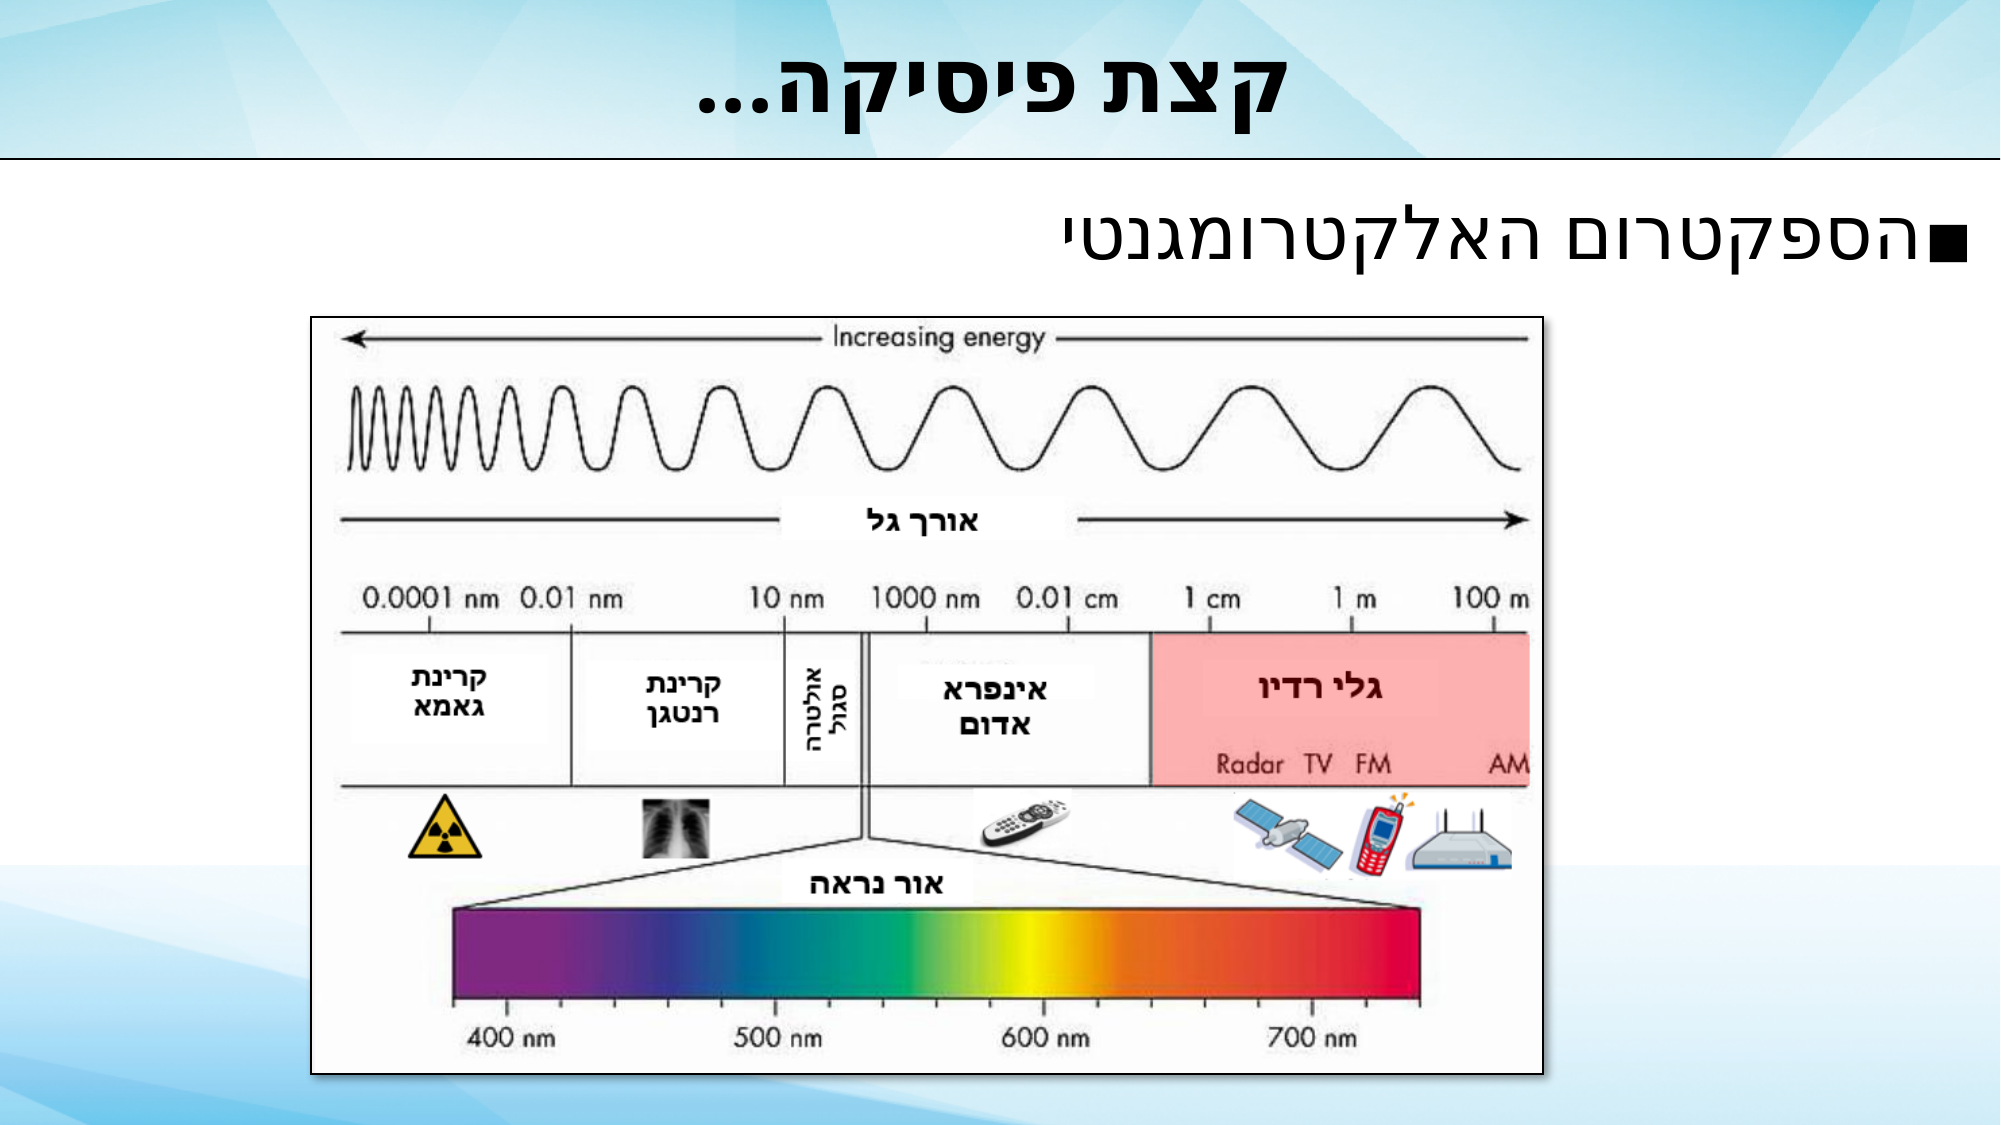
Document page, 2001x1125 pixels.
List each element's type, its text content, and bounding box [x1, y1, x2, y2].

list הספקטרום האלקטרומגנטי [51, 177, 1989, 1090]
picture [0, 0, 2001, 158]
title קצת פיסיקה... [0, 6, 1989, 160]
picture [311, 317, 1543, 1074]
picture [0, 865, 2001, 1125]
